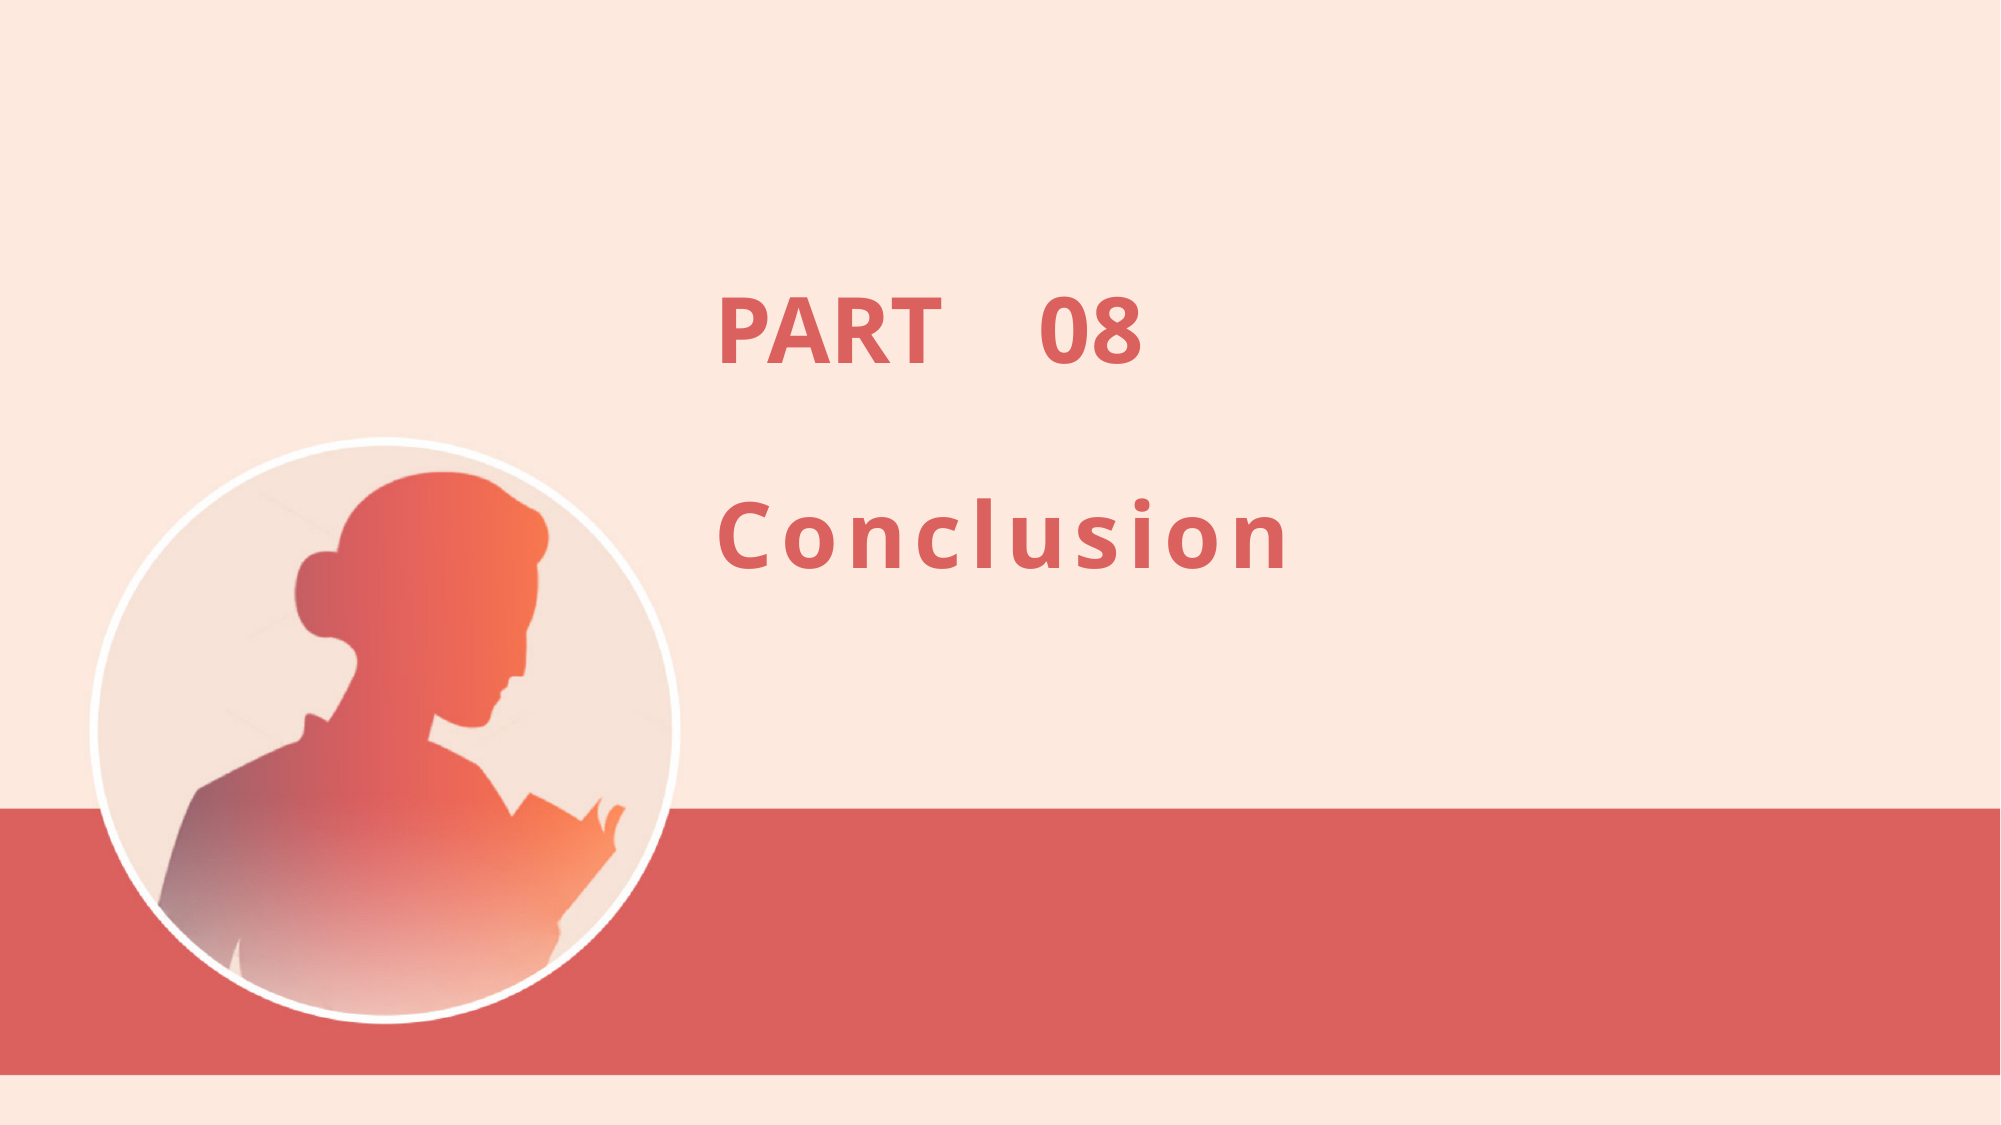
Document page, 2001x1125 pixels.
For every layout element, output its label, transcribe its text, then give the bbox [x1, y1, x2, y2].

picture [0, 0, 2001, 1125]
text_box Conclusion [699, 385, 1815, 666]
text_box PART 08 [699, 267, 1434, 385]
